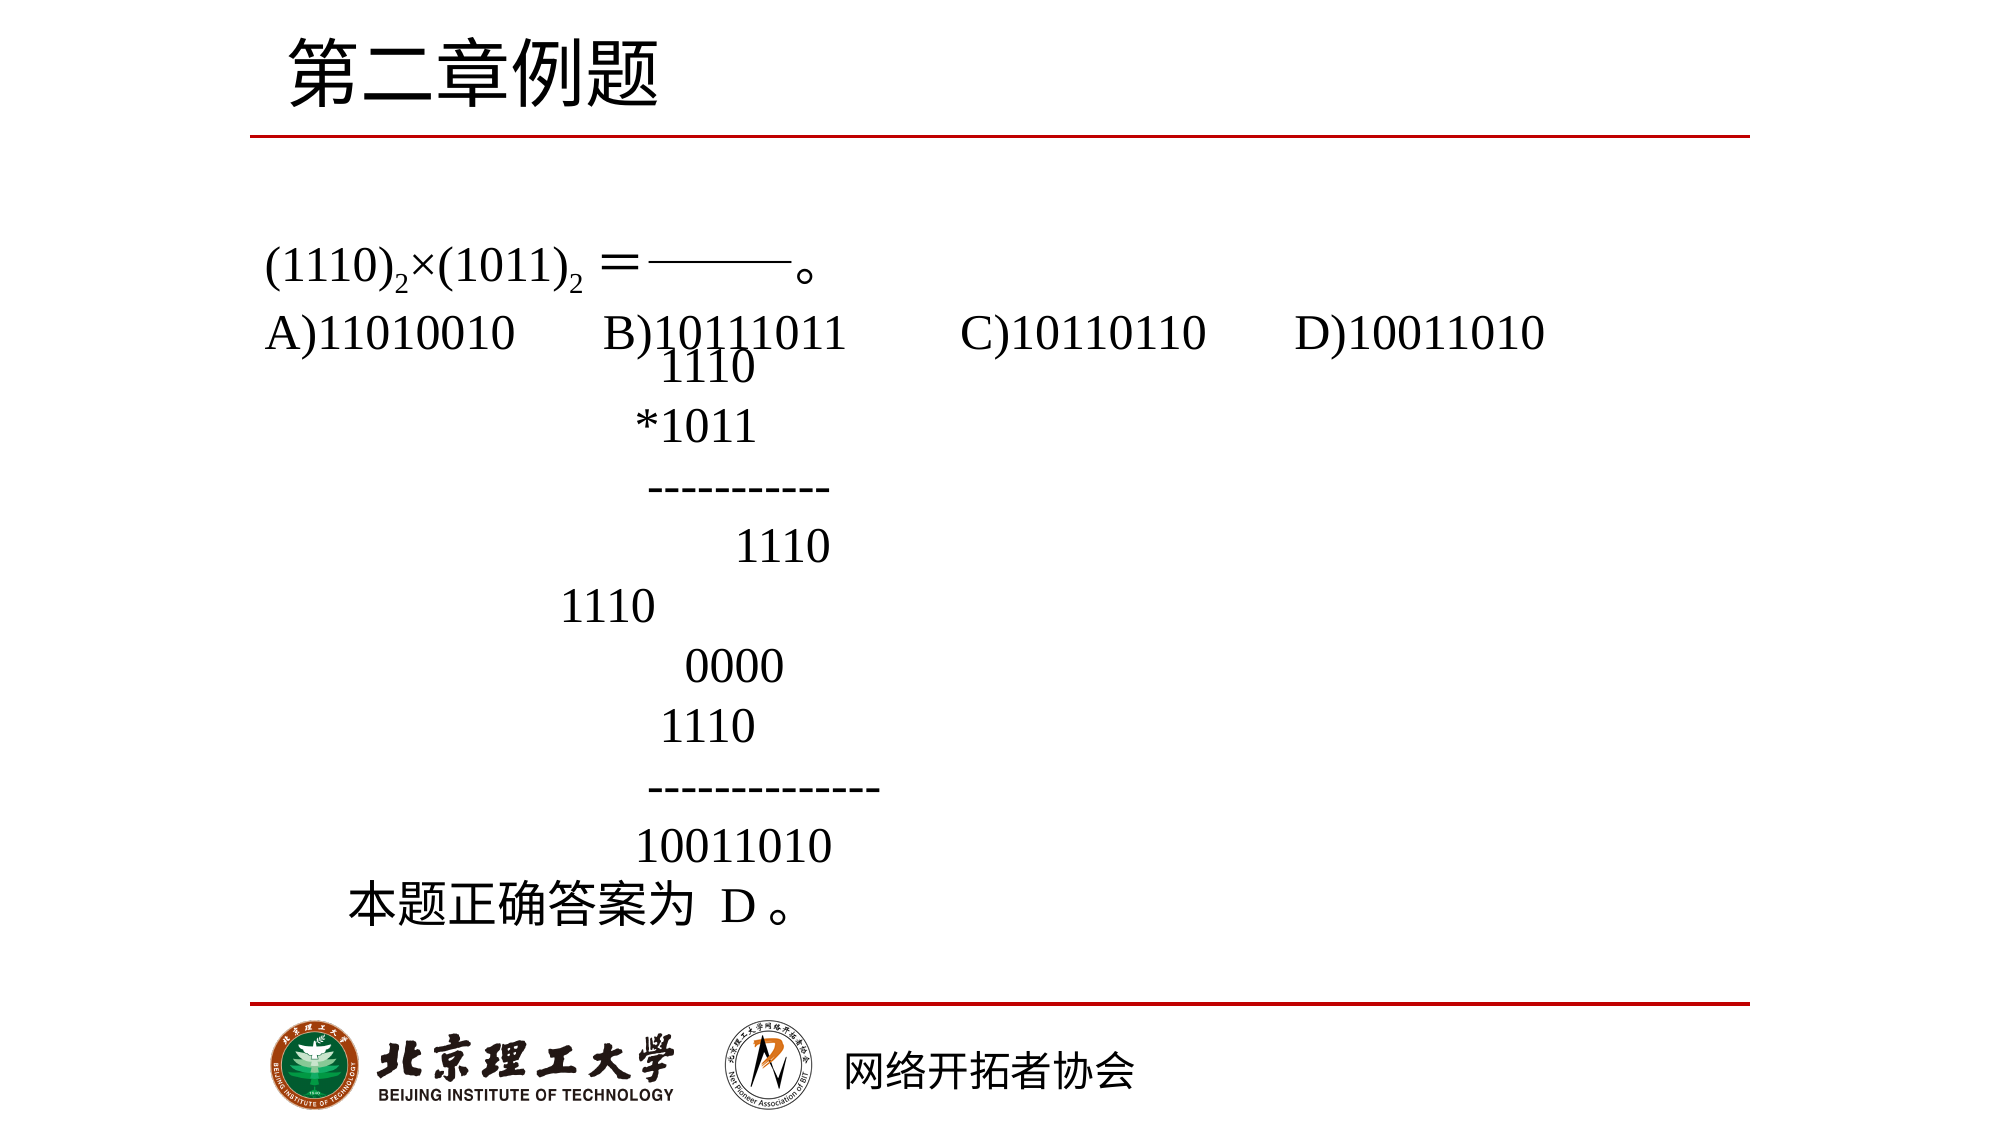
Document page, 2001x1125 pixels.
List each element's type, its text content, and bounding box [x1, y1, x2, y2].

picture [270, 1020, 674, 1110]
text_box 1110 *1011 ----------- 1110 1110 0000 1110 -------------- 10011010 本题正确答案为 D。 [257, 325, 1258, 940]
picture [724, 1020, 813, 1110]
text_box 第二章例题 [270, 19, 1696, 124]
text_box (1110)2×(1011)2＝———。 A)11010010 B)10111011 C)10110110 D)10011010 [249, 223, 1707, 367]
text_box 网络开拓者协会 [828, 1037, 1402, 1102]
